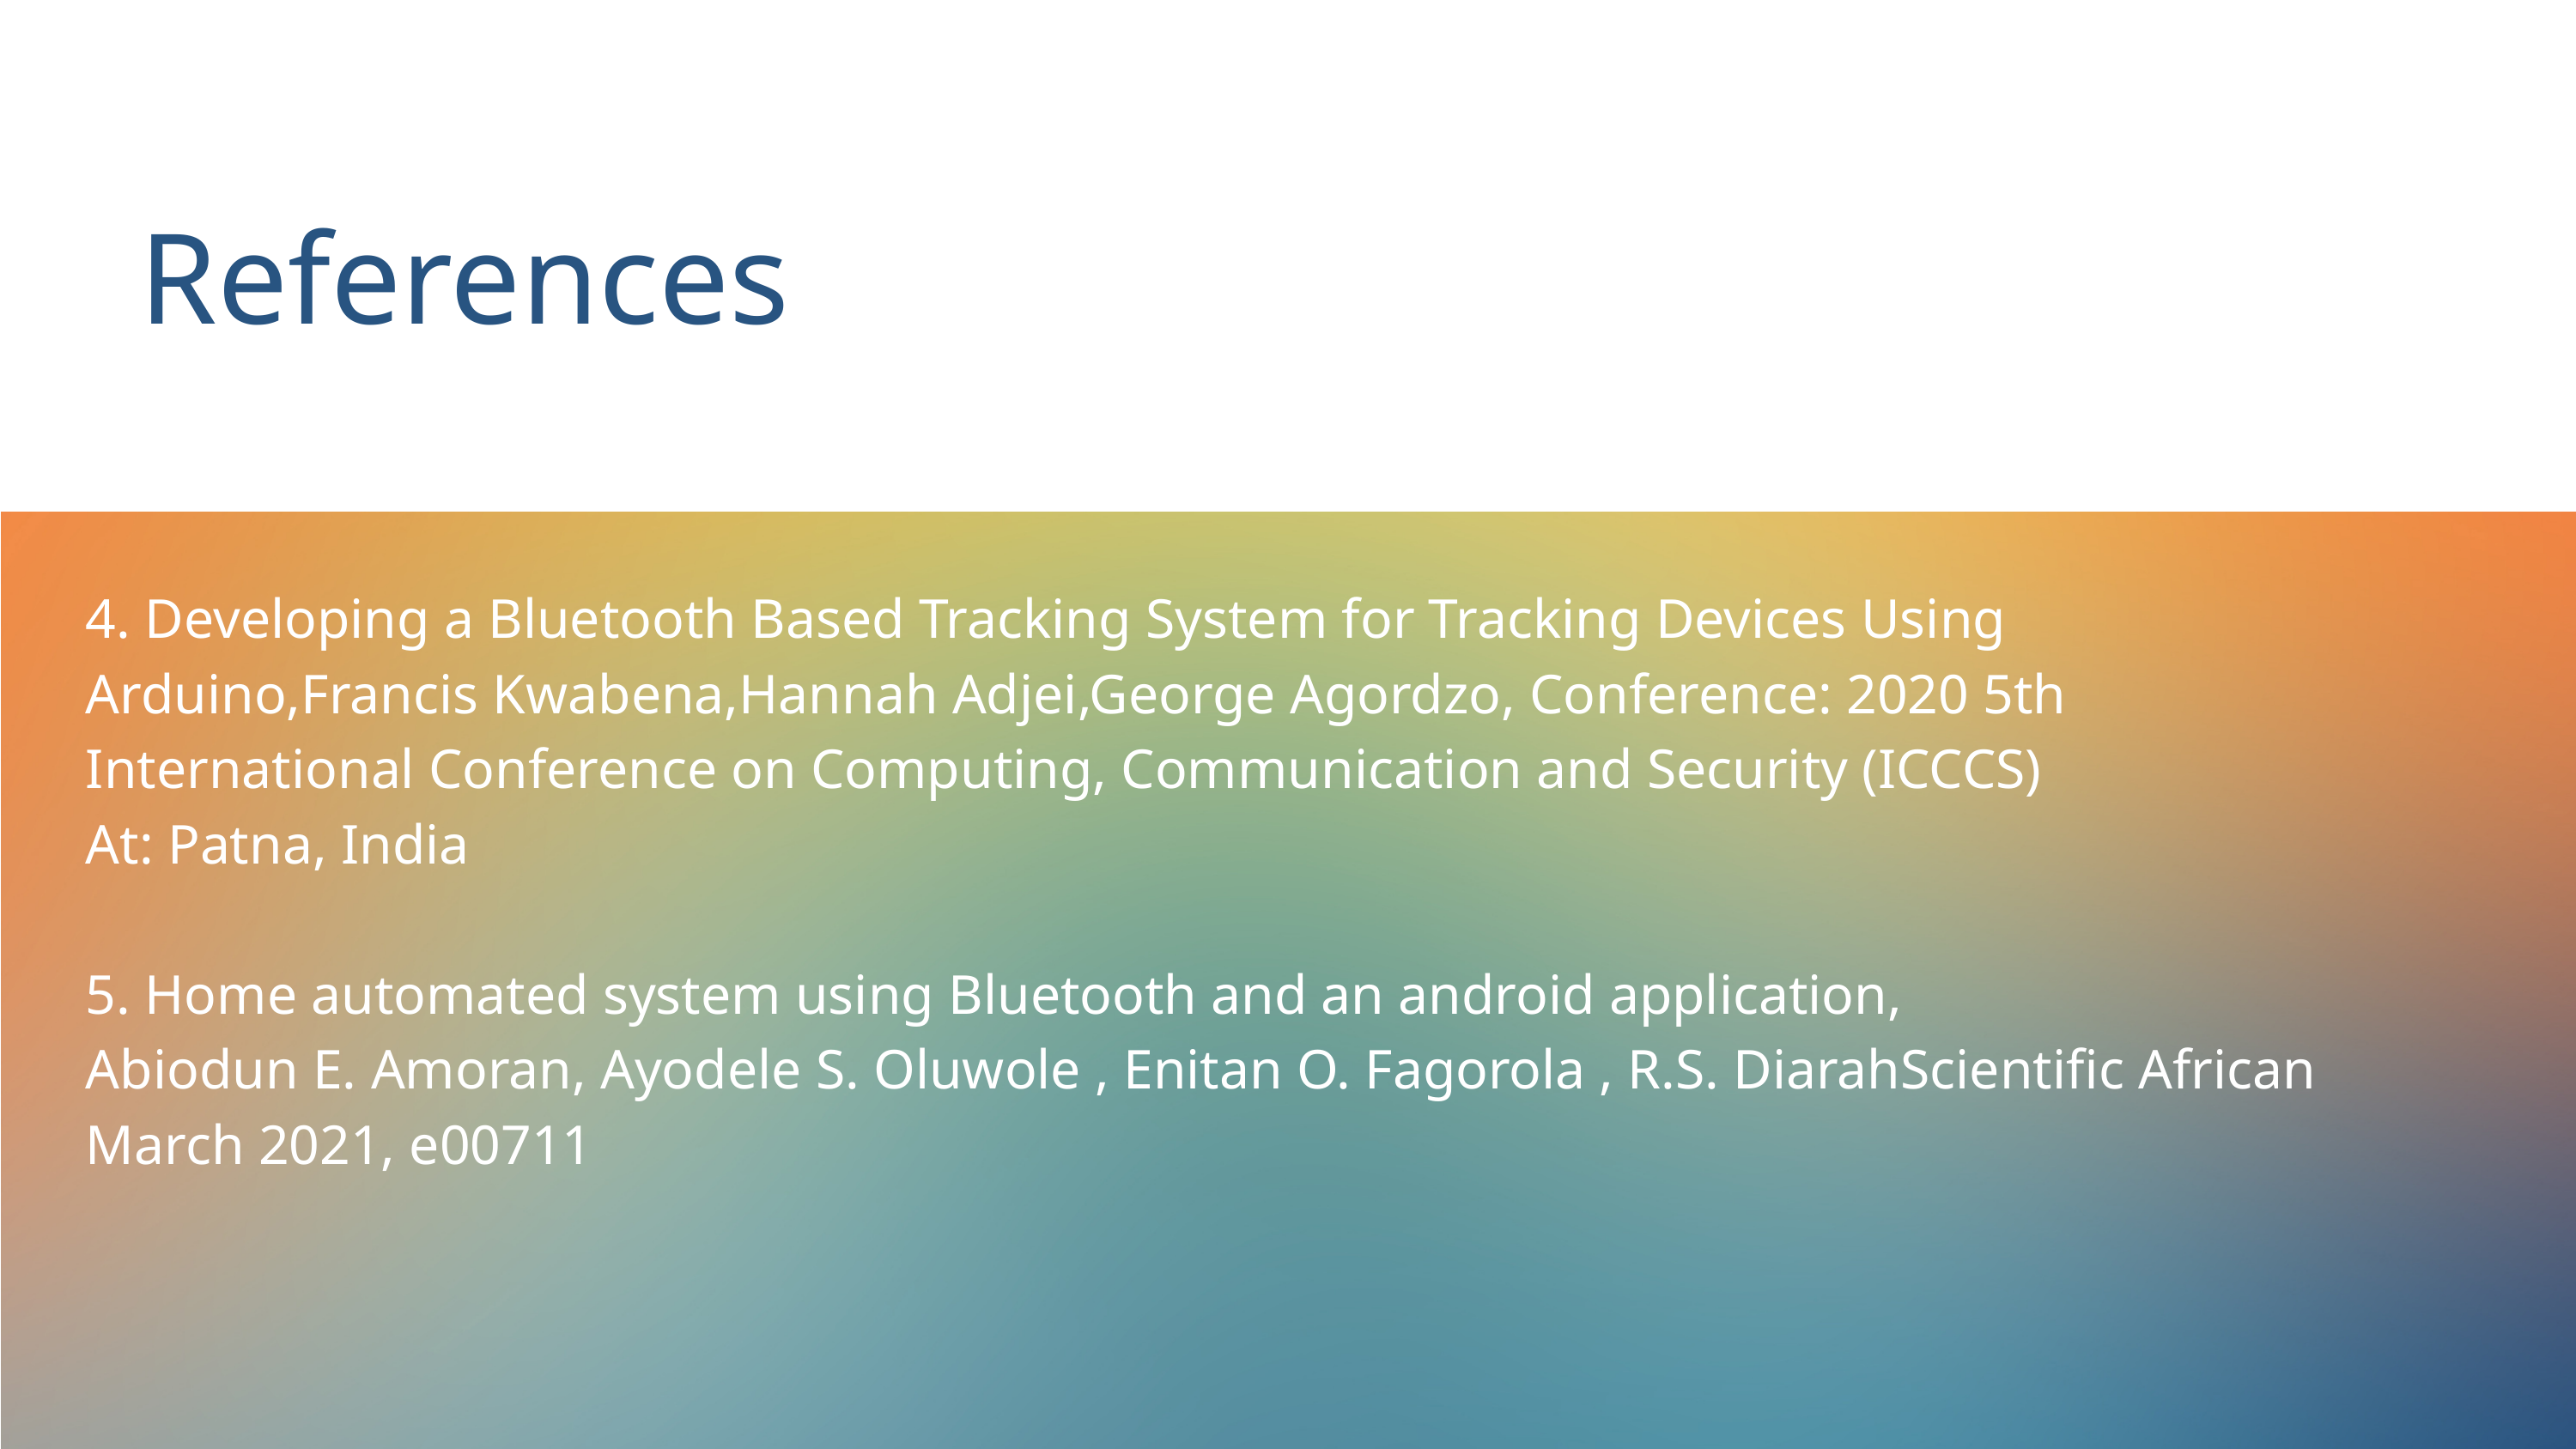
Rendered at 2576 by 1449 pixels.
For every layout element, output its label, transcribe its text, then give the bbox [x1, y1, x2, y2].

text_box 4. Developing a Bluetooth Based Tracking System for Tracking Devices Using Arduino,Francis Kwabena,Hannah Adjei,George Agordzo, Conference: 2020 5th International Conference on Computing, Communication and Security (ICCCS) At: Patna, India 5. Home automated system using Bluetooth and an android application, Abiodun E. Amoran, Ayodele S. Oluwole , Enitan O. Fagorola , R.S. DiarahScientific African March 2021, e00711 , [85, 573, 2383, 1449]
text_box References [139, 198, 1777, 349]
text_box [1, 512, 2576, 1449]
